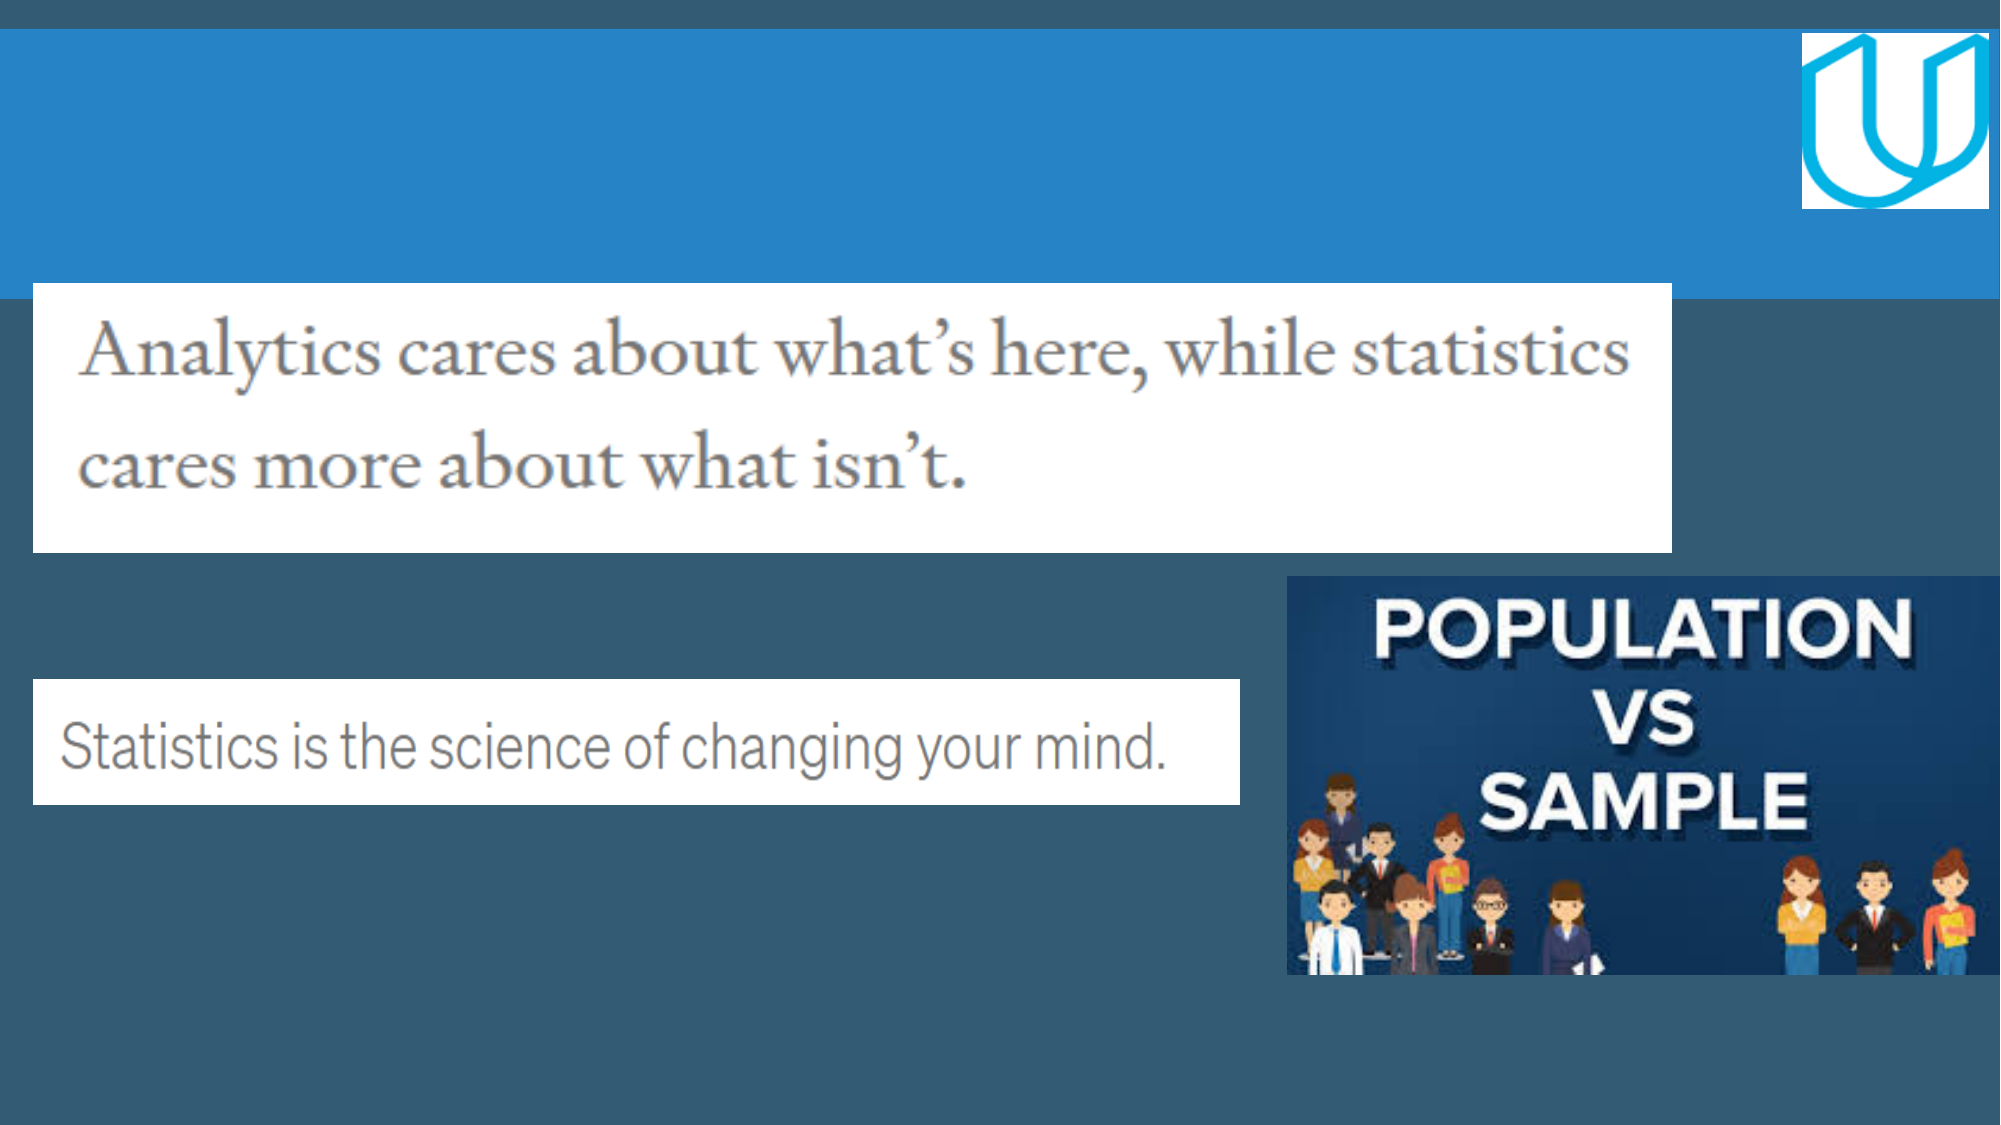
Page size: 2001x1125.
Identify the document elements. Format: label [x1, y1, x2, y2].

picture [1816, 47, 1912, 197]
picture [1933, 47, 1974, 167]
picture [1802, 149, 1866, 209]
picture [1876, 124, 1989, 209]
picture [33, 679, 1240, 806]
picture [1287, 575, 2000, 976]
picture [33, 283, 1672, 554]
picture [1802, 33, 1989, 167]
